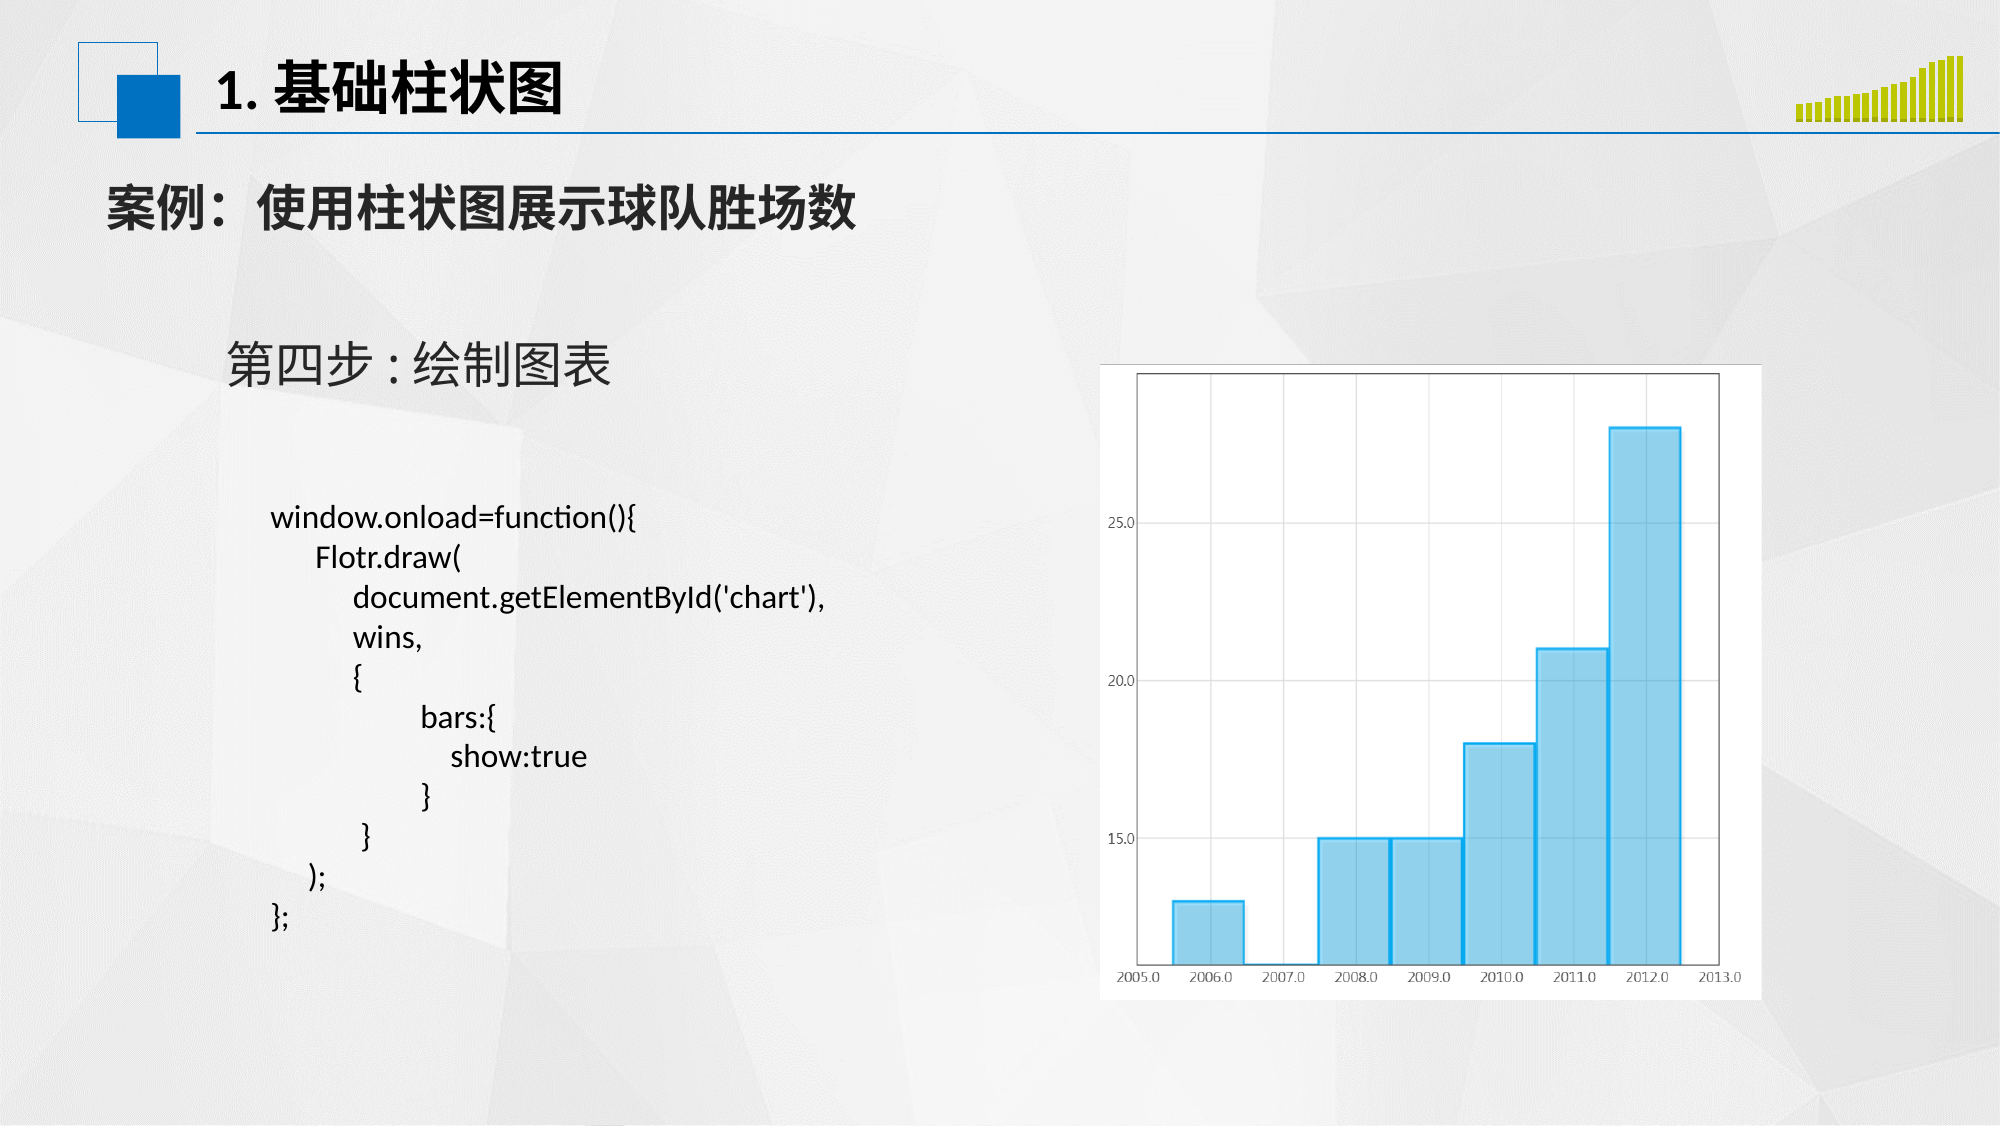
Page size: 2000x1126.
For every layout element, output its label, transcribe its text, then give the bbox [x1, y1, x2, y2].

text_box 第四步:绘制图表 [161, 326, 1922, 402]
text_box window.onload=function(){ Flotr.draw( document.getElementById('chart'), wins, { bars:{ show:true } } ); }; [255, 487, 930, 942]
text_box 案例：使用柱状图展示球队胜场数 [42, 169, 918, 244]
title 1.基础柱状图 [194, 42, 1378, 130]
chart [1790, 42, 1969, 125]
picture [0, 0, 2000, 1126]
